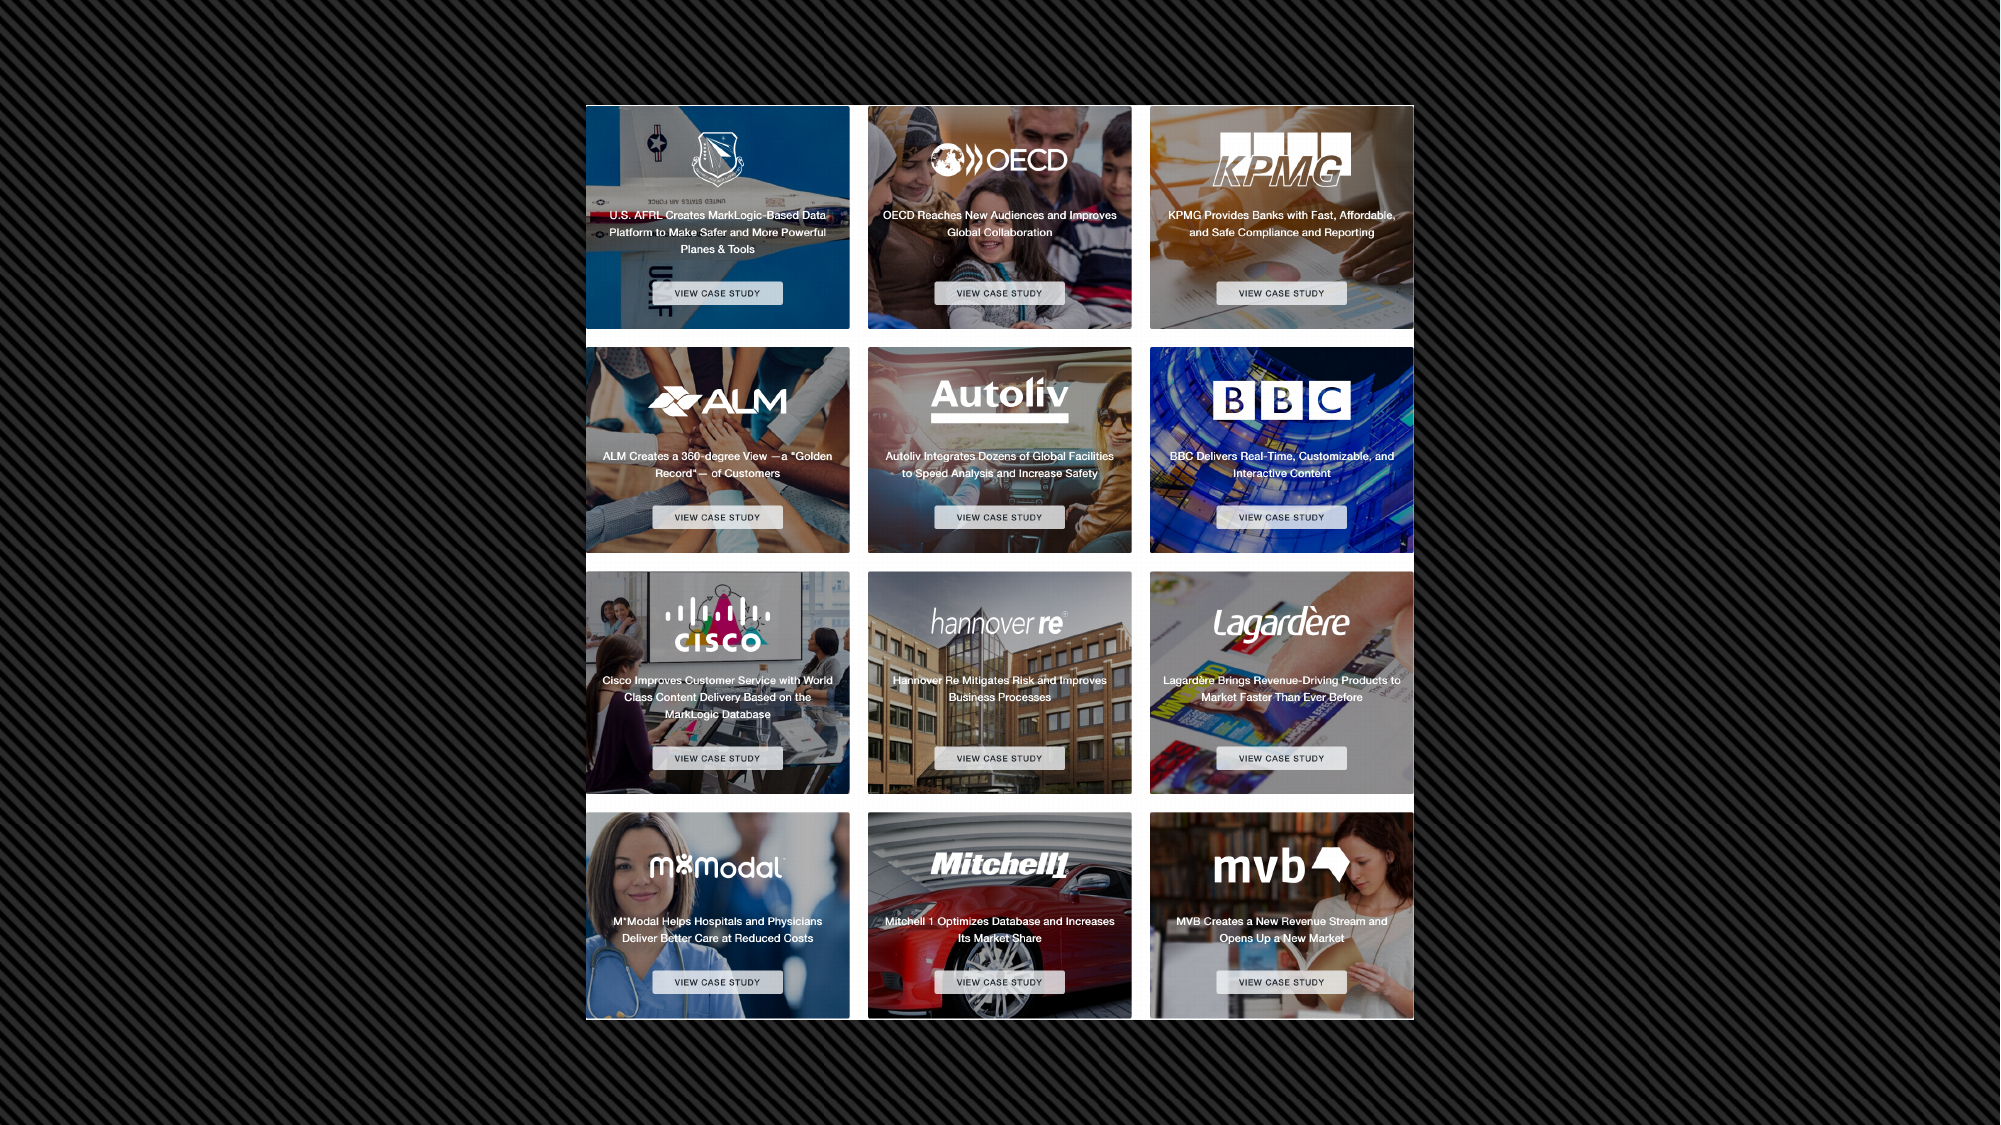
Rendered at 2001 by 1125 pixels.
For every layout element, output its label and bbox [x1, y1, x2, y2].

list [586, 105, 1414, 1020]
text_box [0, 0, 2000, 1125]
